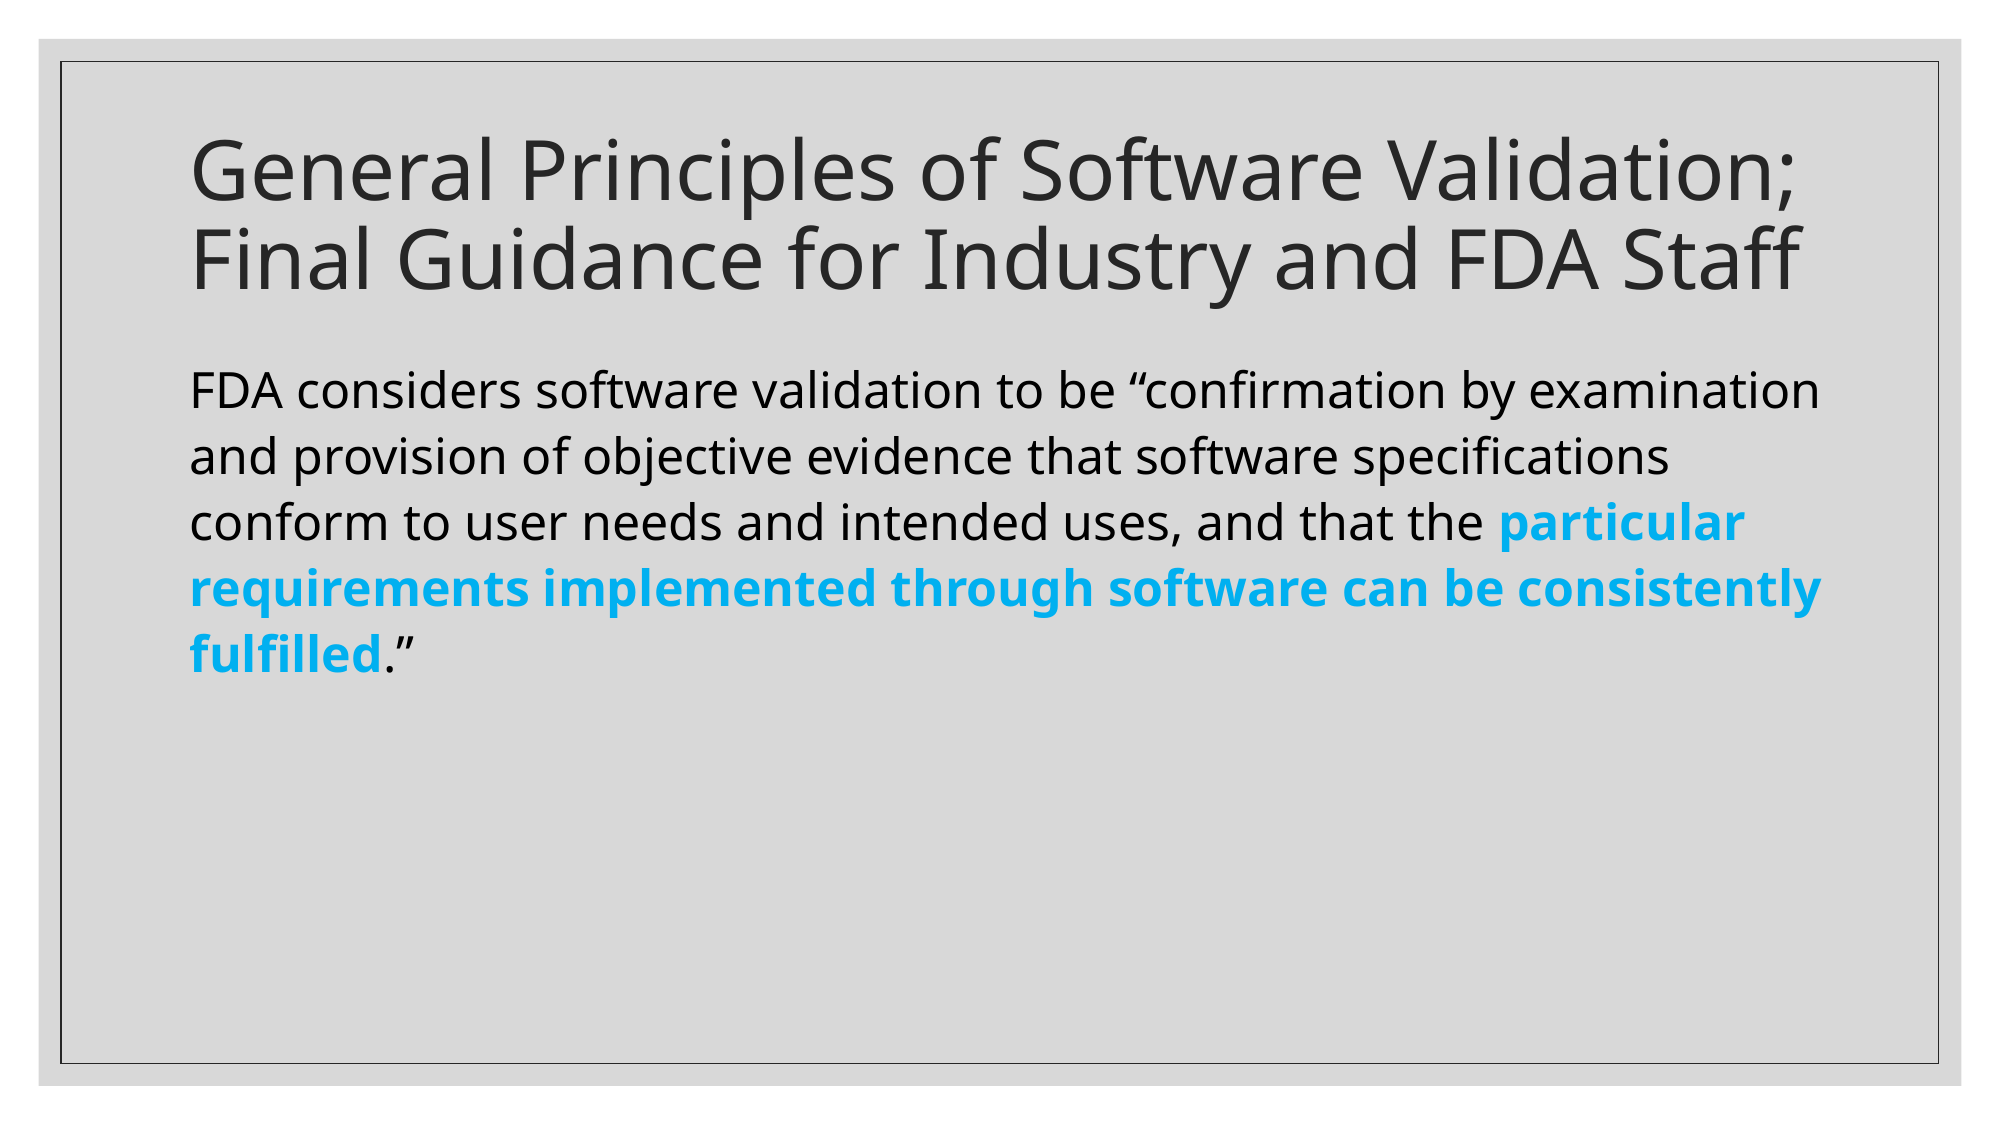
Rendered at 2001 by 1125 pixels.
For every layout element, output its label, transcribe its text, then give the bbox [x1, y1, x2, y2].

title General Principles of Software Validation; Final Guidance for Industry and FDA Staff [174, 105, 1825, 331]
list FDA considers software validation to be “confirmation by examination and provision of objective evidence that software specifications conform to user needs and intended uses, and that the particular requirements implemented through software can be consistently fulfilled.” [174, 345, 1875, 960]
